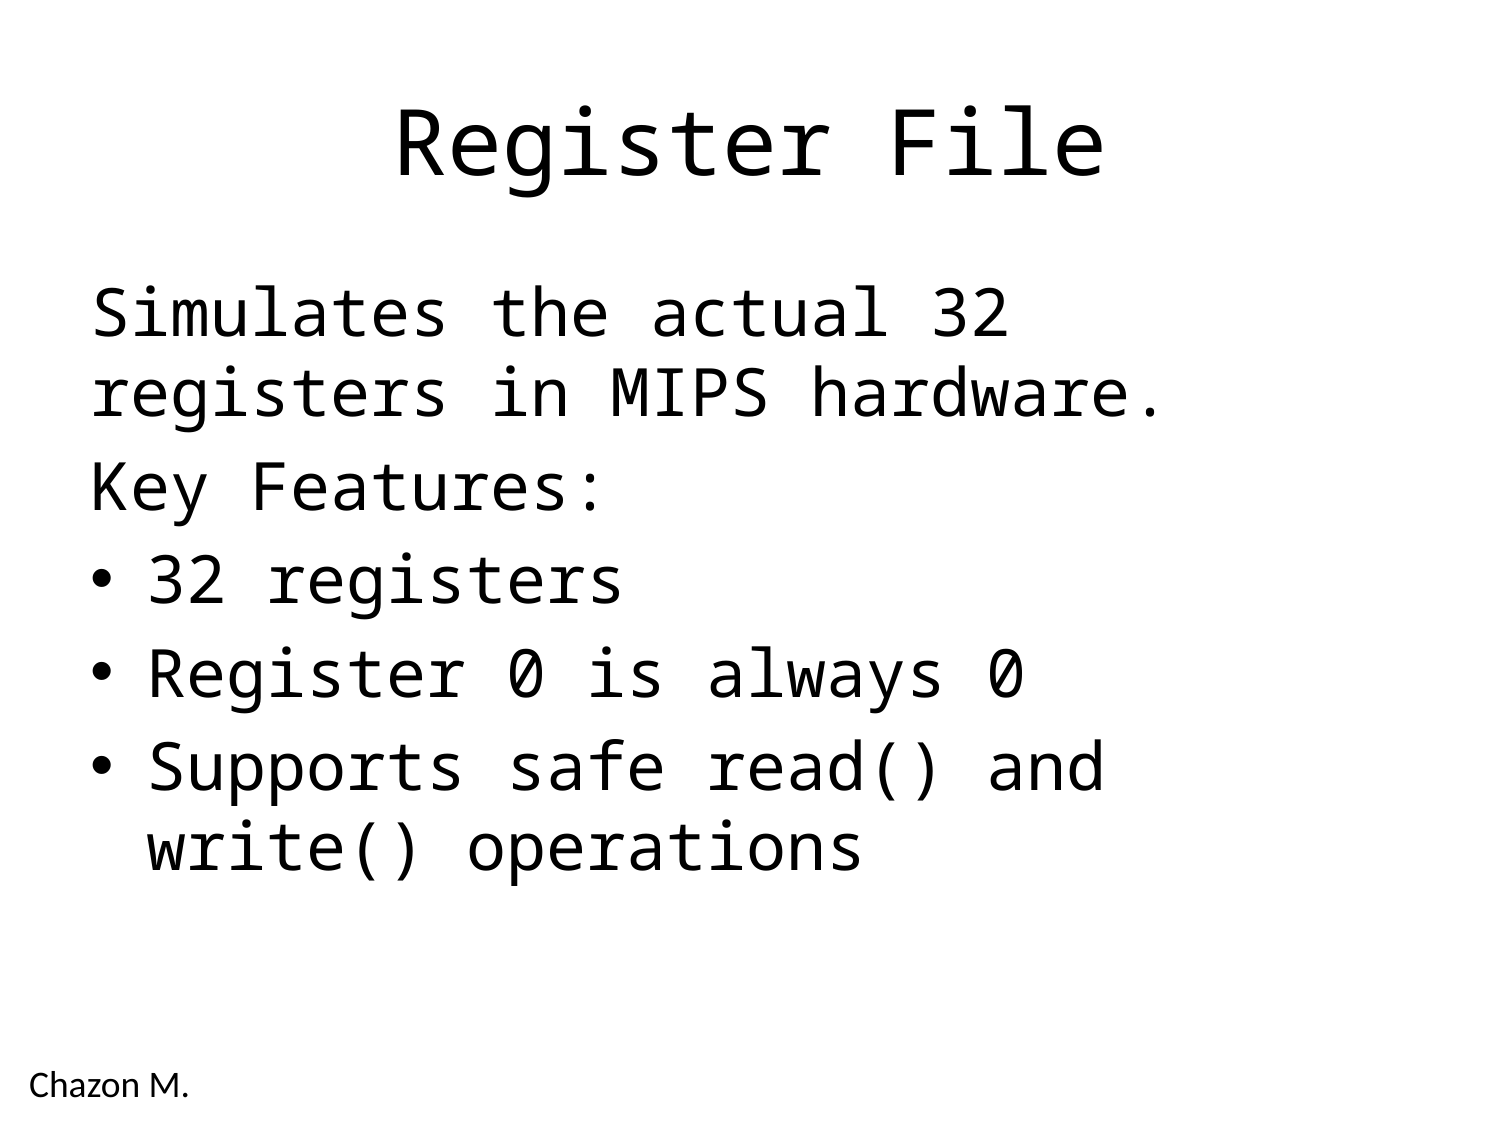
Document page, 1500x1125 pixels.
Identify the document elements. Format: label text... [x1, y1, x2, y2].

text_box Chazon M. [14, 1052, 264, 1113]
title Register File [75, 45, 1425, 233]
list Simulates the actual 32 registers in MIPS hardware. Key Features: 32 registers Register 0 is always 0 Supports safe read() and write() operations [75, 262, 1425, 1005]
